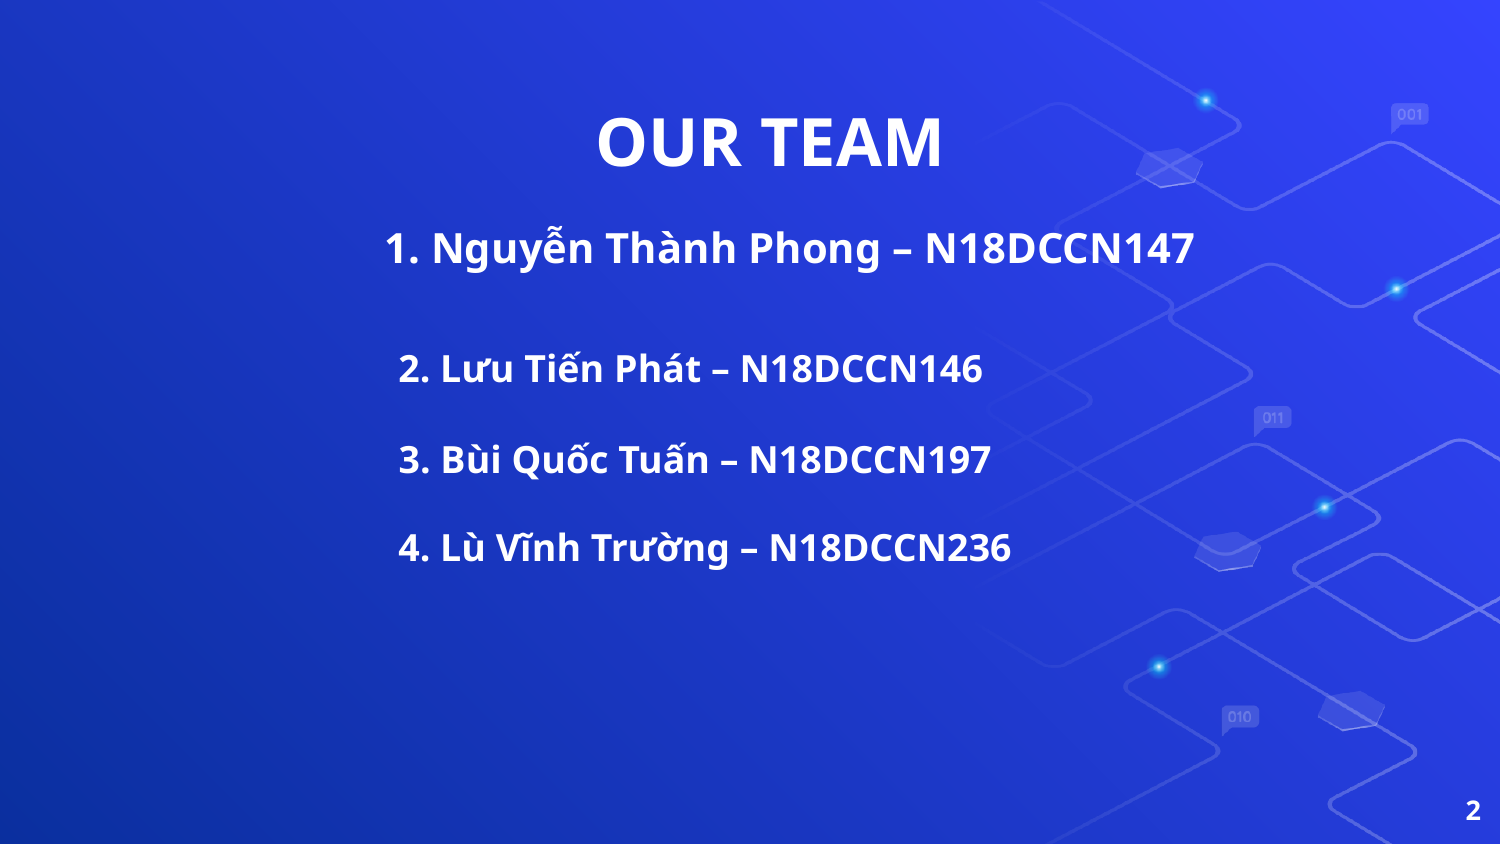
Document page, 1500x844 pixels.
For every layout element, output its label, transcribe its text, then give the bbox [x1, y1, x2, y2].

list 1. Nguyễn Thành Phong – N18DCCN147 [376, 214, 1204, 331]
text_box 3. Bùi Quốc Tuấn – N18DCCN197 [383, 421, 1131, 509]
text_box 2. Lưu Tiến Phát – N18DCCN146 [383, 330, 1197, 397]
title OUR TEAM [440, 79, 1101, 180]
text_box 4. Lù Vĩnh Trường – N18DCCN236 [383, 509, 1134, 576]
slide_number 2 [1391, 779, 1482, 844]
picture [0, 0, 1500, 844]
